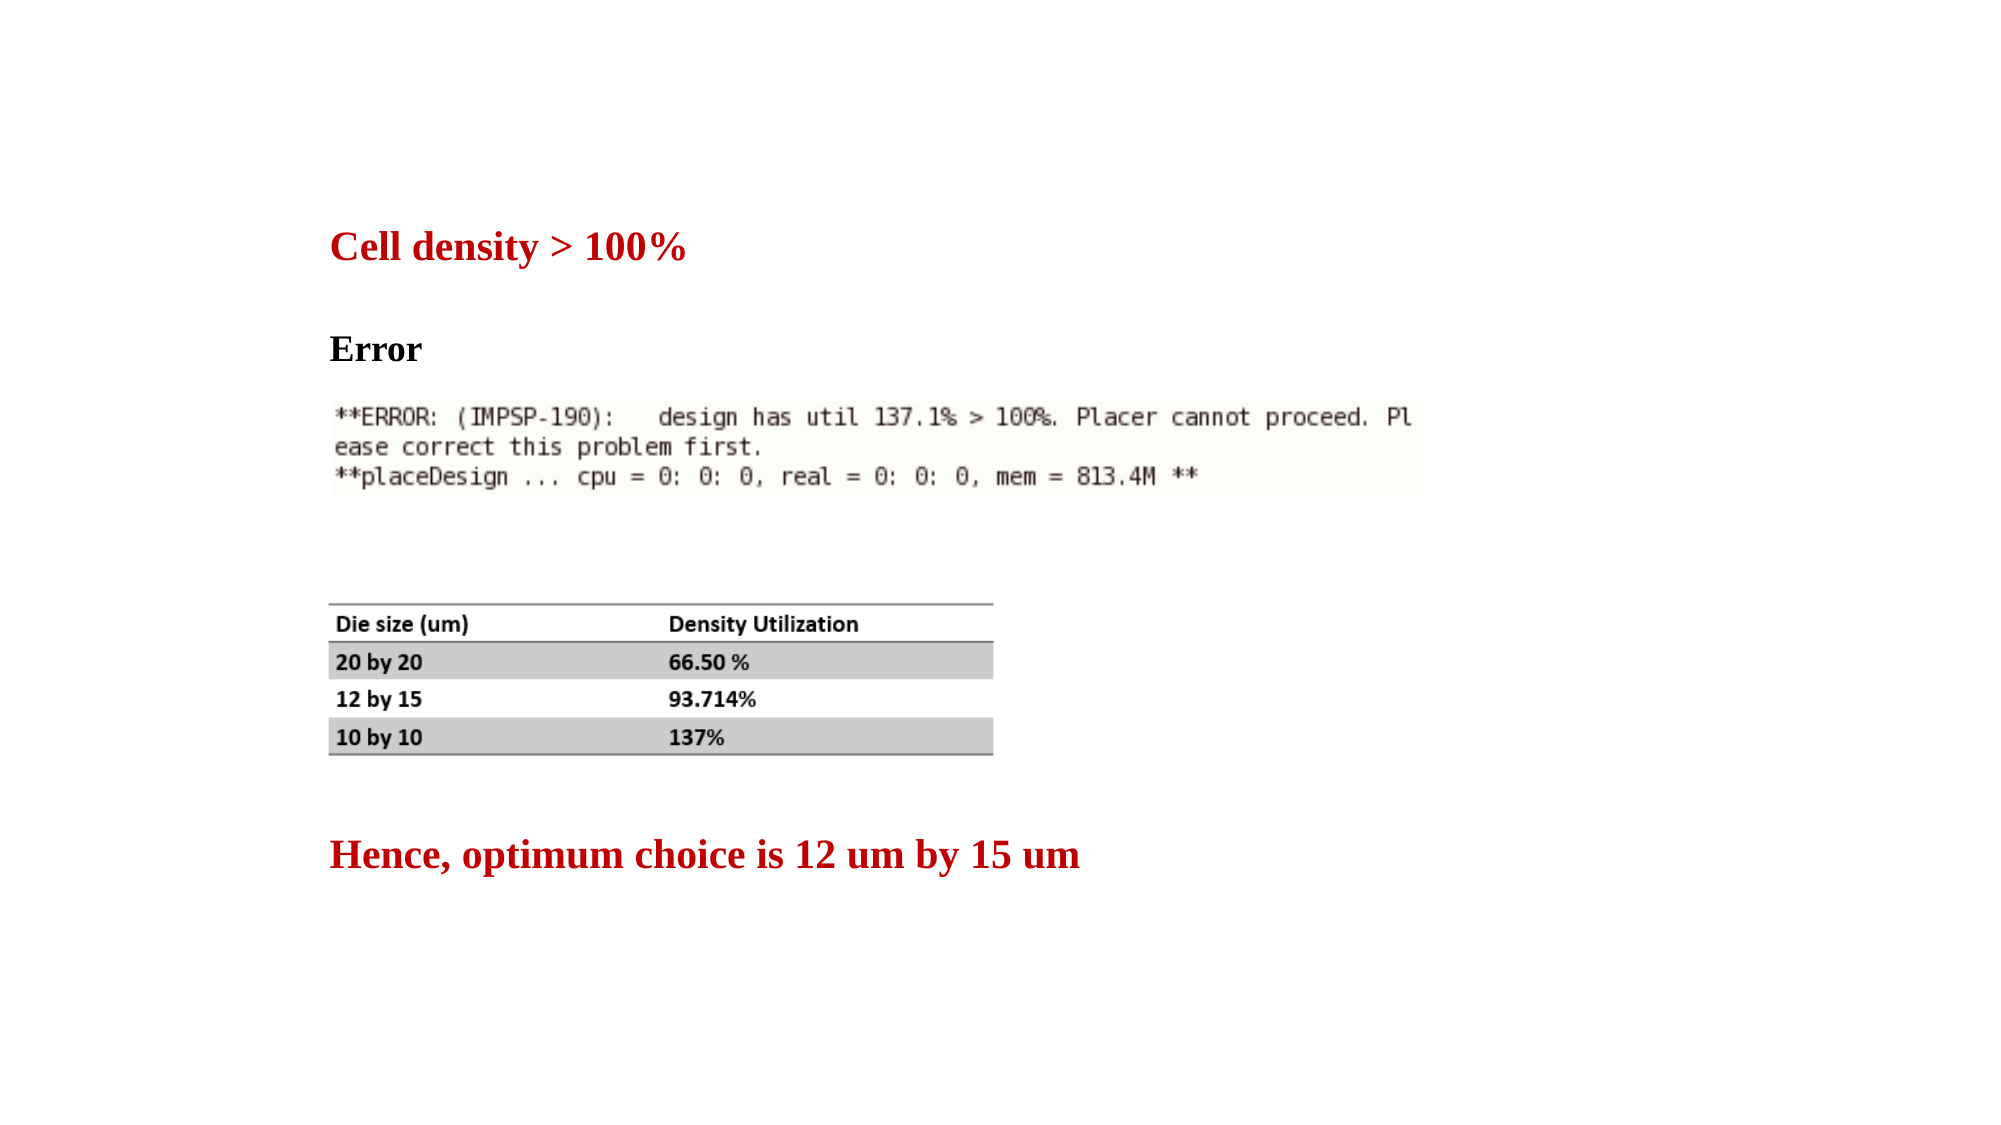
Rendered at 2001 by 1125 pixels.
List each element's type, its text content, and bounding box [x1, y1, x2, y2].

text_box Cell density > 100% [314, 210, 1520, 276]
text_box Error [314, 316, 1315, 377]
picture [321, 599, 1008, 769]
text_box Hence, optimum choice is 12 um by 15 um [314, 818, 1520, 884]
picture [331, 401, 1423, 497]
